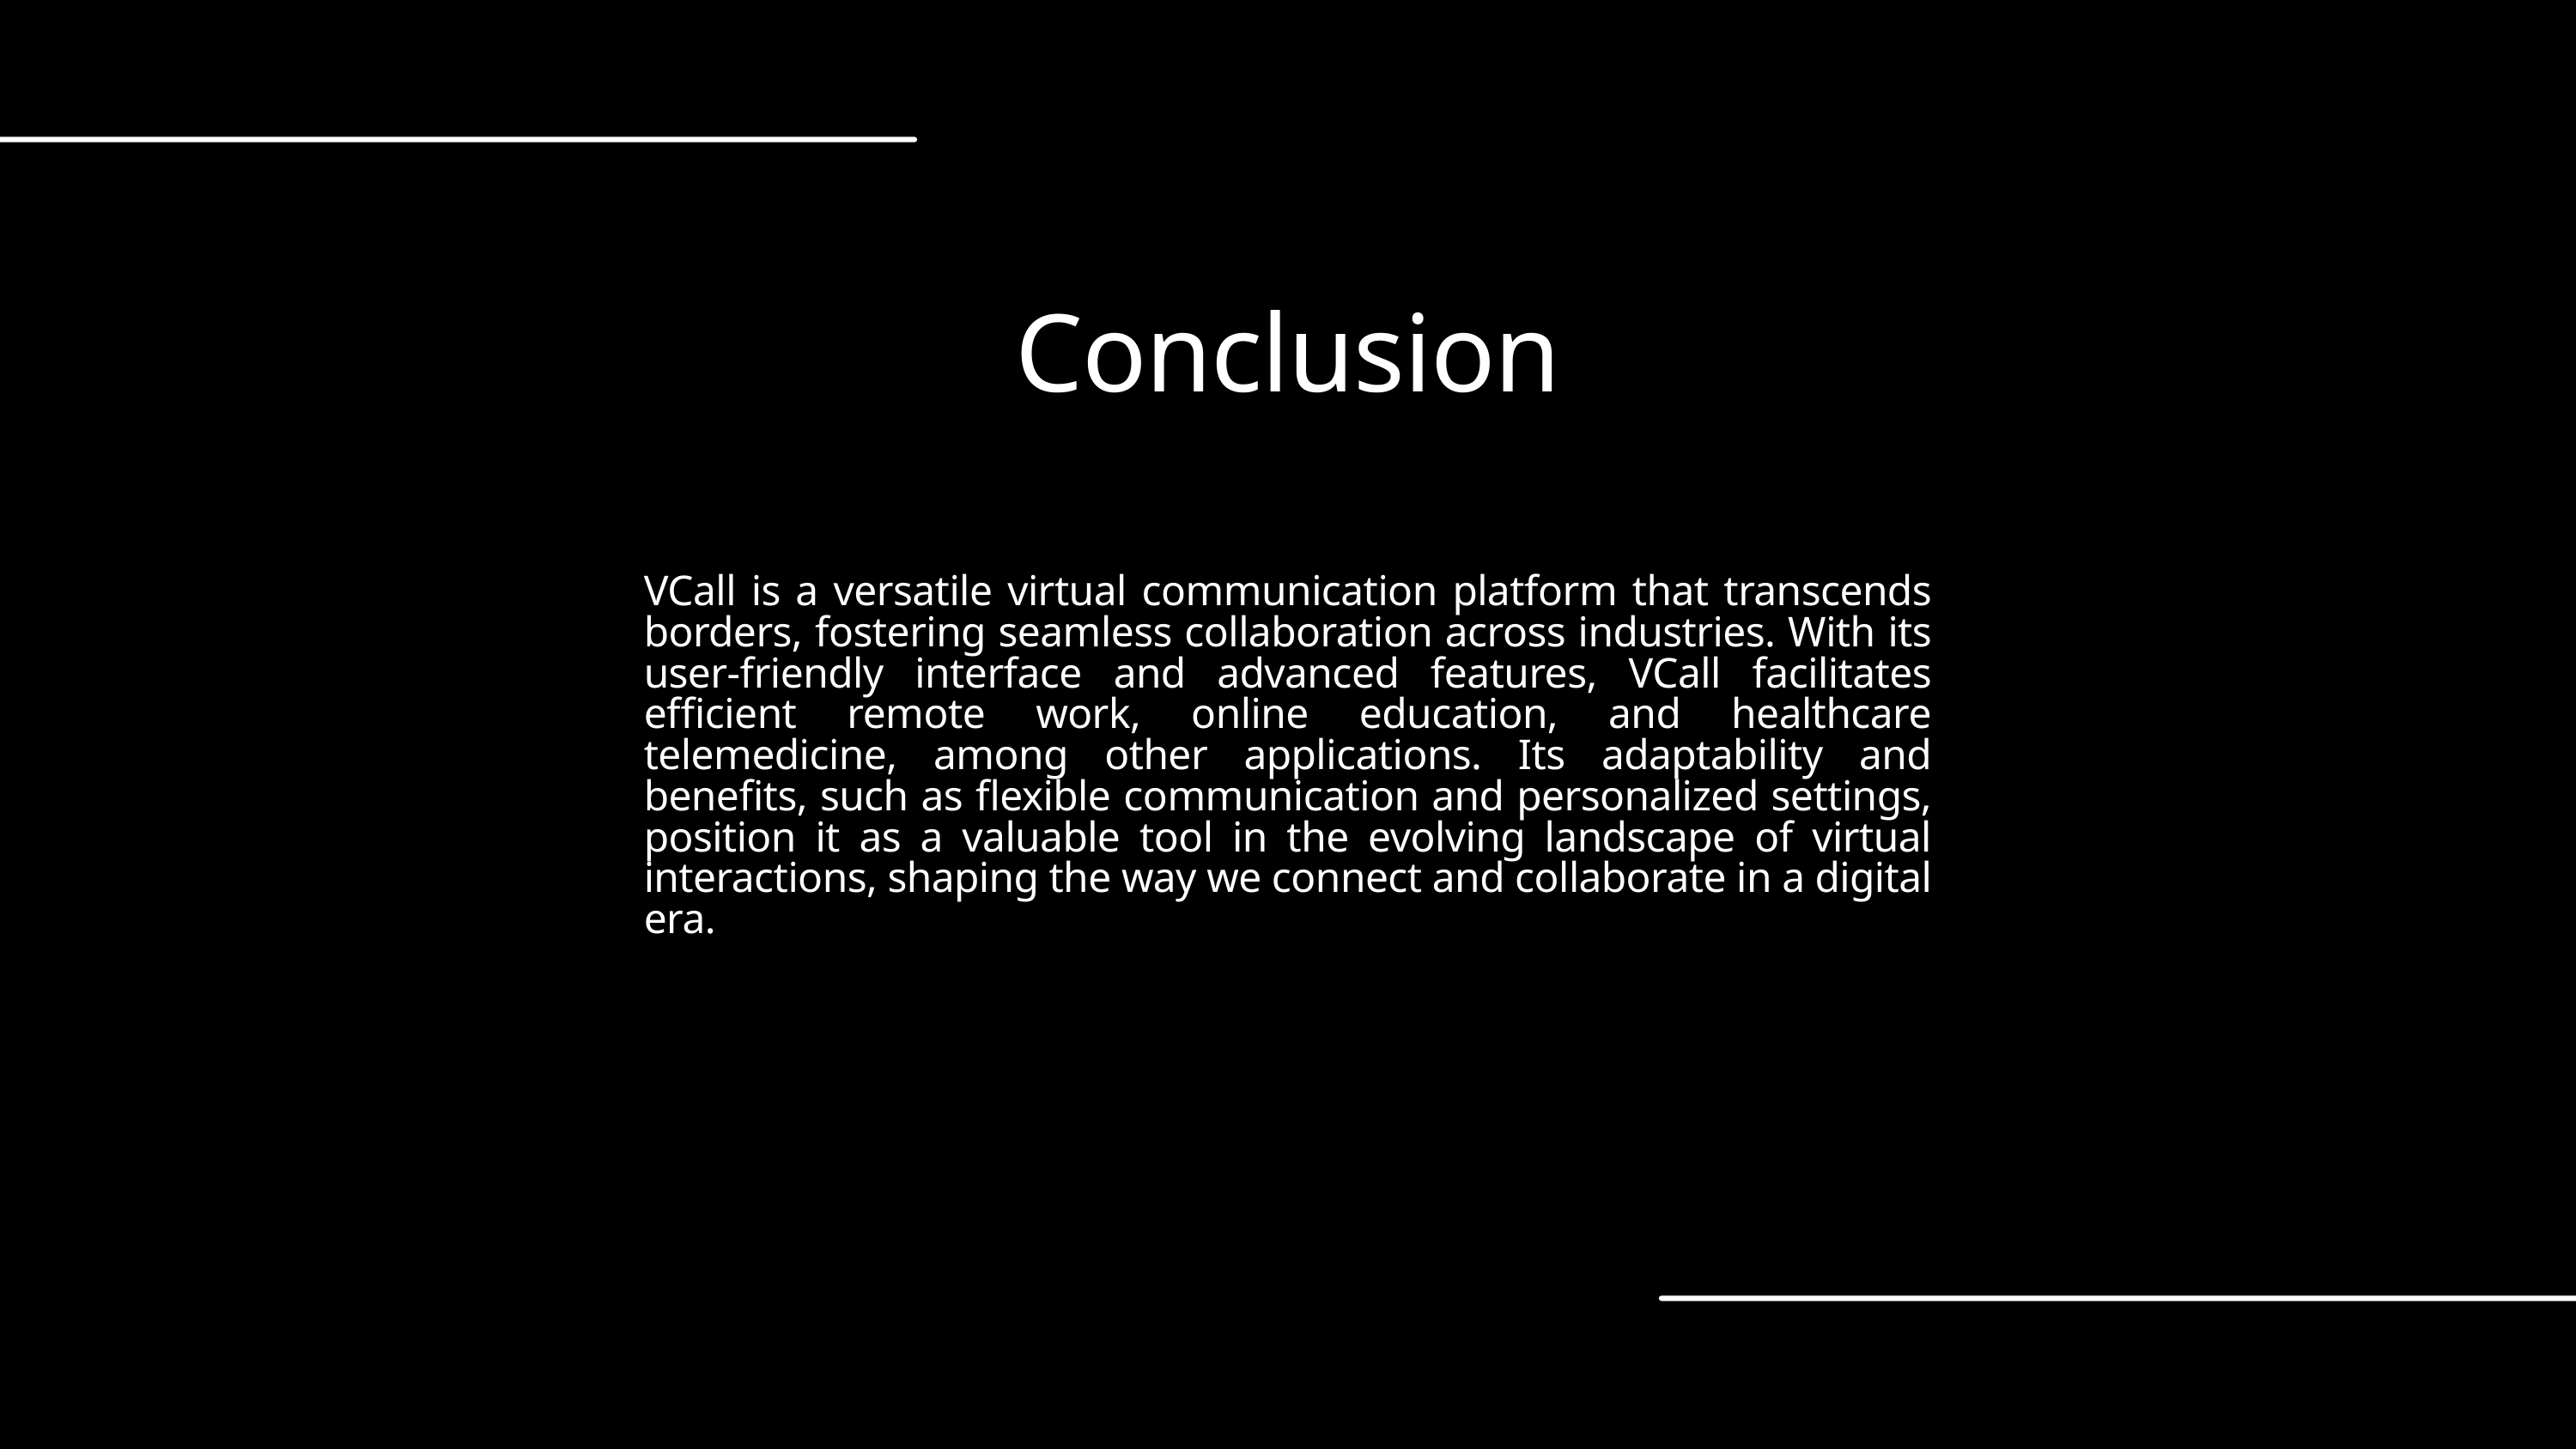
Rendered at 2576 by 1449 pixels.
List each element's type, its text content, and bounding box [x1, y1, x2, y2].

text_box Conclusion [847, 306, 1729, 414]
text_box VCall is a versatile virtual communication platform that transcends borders, fostering seamless collaboration across industries. With its user-friendly interface and advanced features, VCall facilitates efficient remote work, online education, and healthcare telemedicine, among other applications. Its adaptability and benefits, such as flexible communication and personalized settings, position it as a valuable tool in the evolving landscape of virtual interactions, shaping the way we connect and collaborate in a digital era. [643, 573, 1933, 943]
